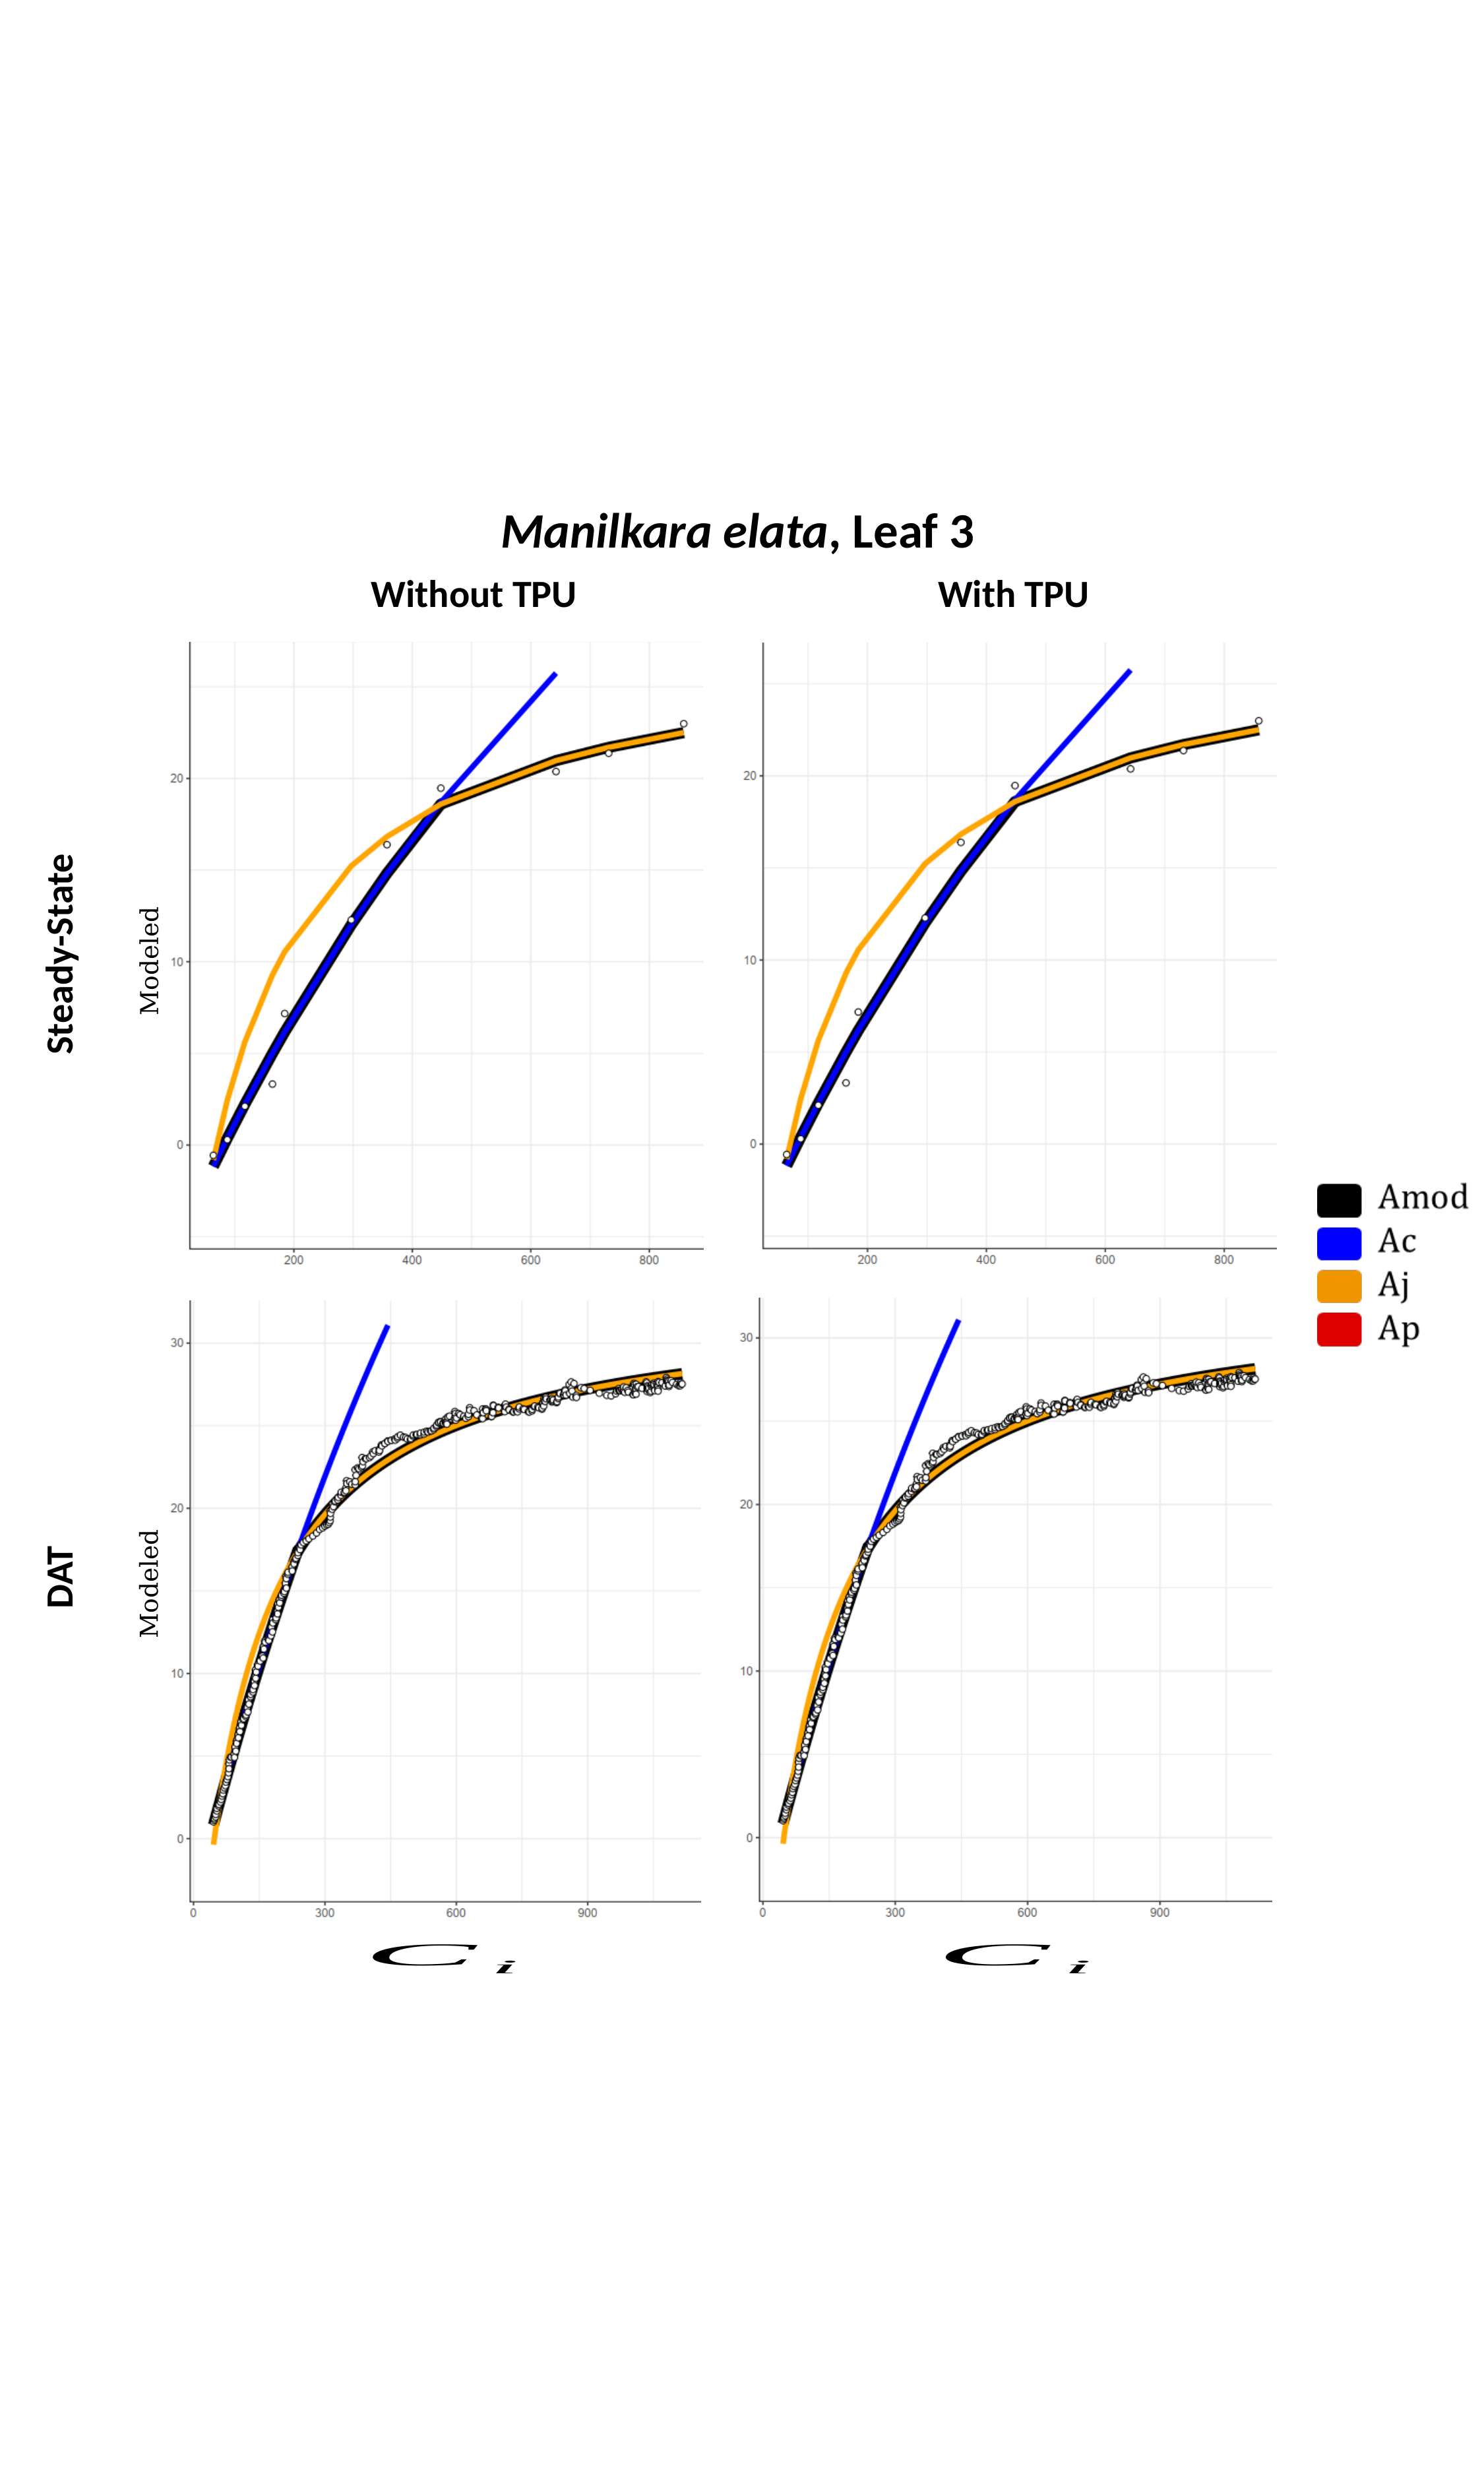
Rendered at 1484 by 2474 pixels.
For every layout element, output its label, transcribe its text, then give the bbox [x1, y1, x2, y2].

picture [1317, 1161, 1484, 1370]
text_box Modeled A [128, 1506, 168, 1649]
text_box Without TPU [321, 563, 627, 620]
text_box Steady-State [29, 802, 86, 1107]
text_box Manilkara elata, Leaf 3 [460, 493, 1015, 563]
text_box DAT [29, 1517, 86, 1637]
text_box With TPU [893, 563, 1134, 620]
picture [168, 642, 704, 1266]
picture [168, 1300, 701, 1919]
picture [737, 1298, 1272, 1918]
picture [741, 643, 1277, 1266]
text_box Modeled A [128, 883, 168, 1025]
